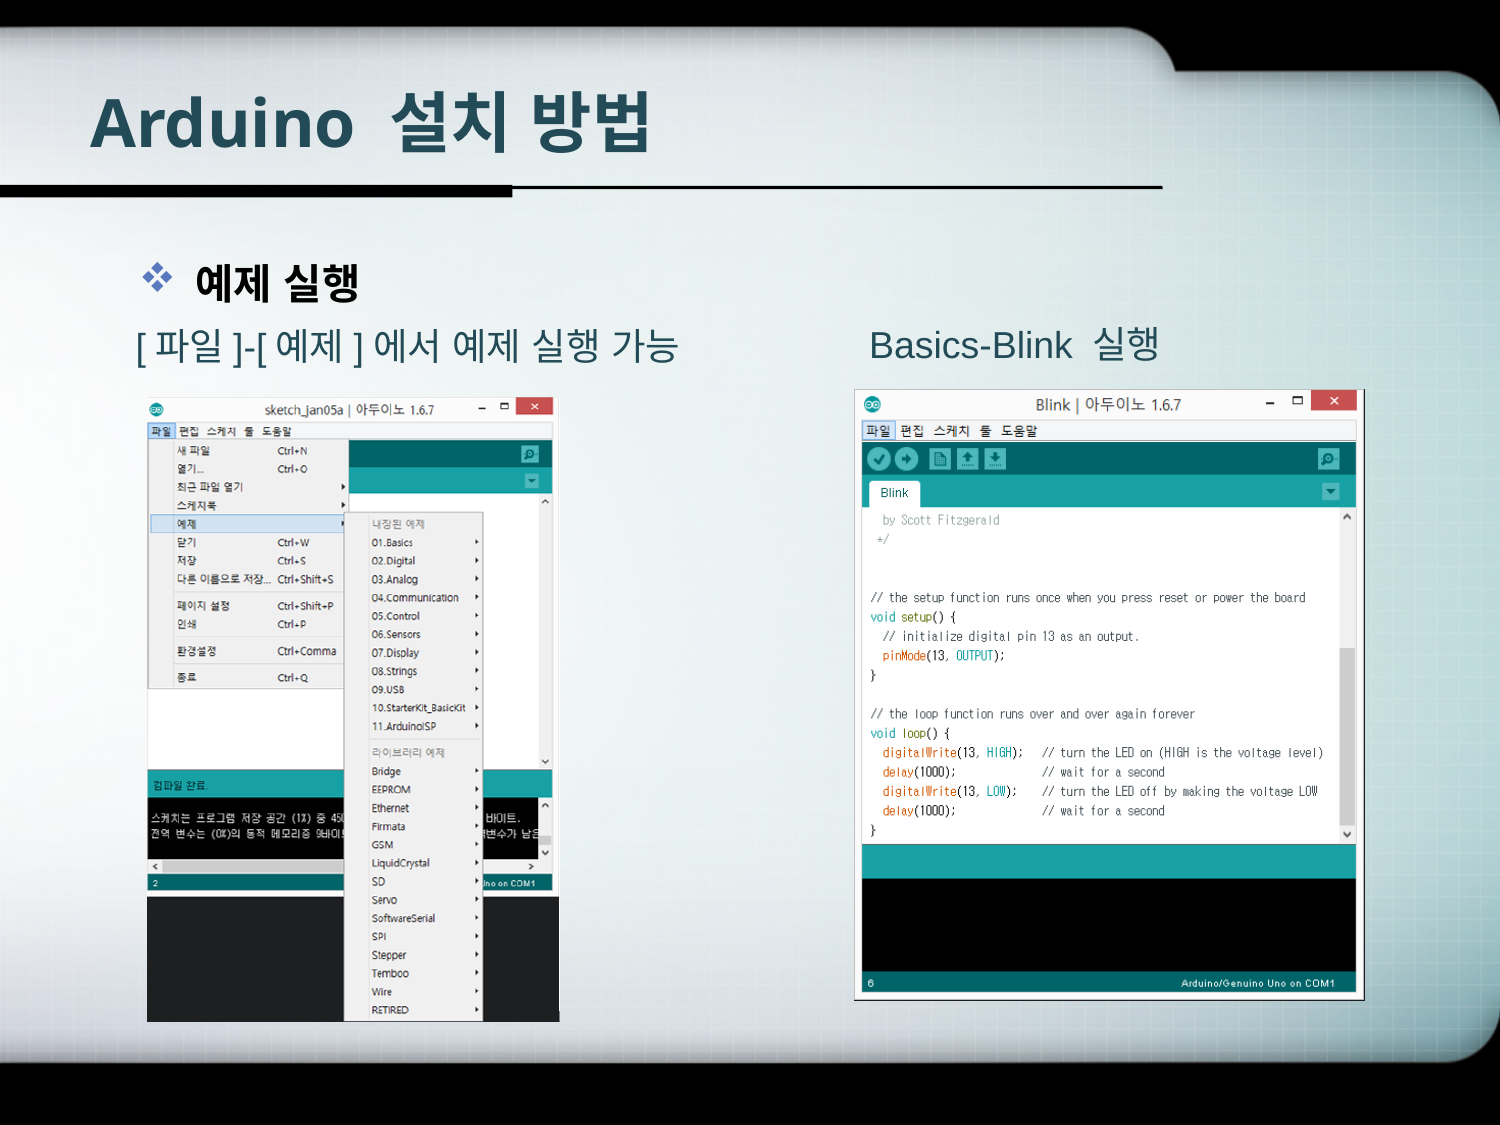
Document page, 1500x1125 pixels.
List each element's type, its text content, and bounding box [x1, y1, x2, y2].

title Arduino 설치 방법 [75, 61, 1338, 181]
text_box Basics-Blink 실행 [854, 313, 1399, 374]
text_box 예제 실행 [123, 249, 869, 315]
picture [0, 0, 1500, 1125]
text_box [파일]-[예제]에서 예제 실행 가능 [120, 315, 700, 421]
